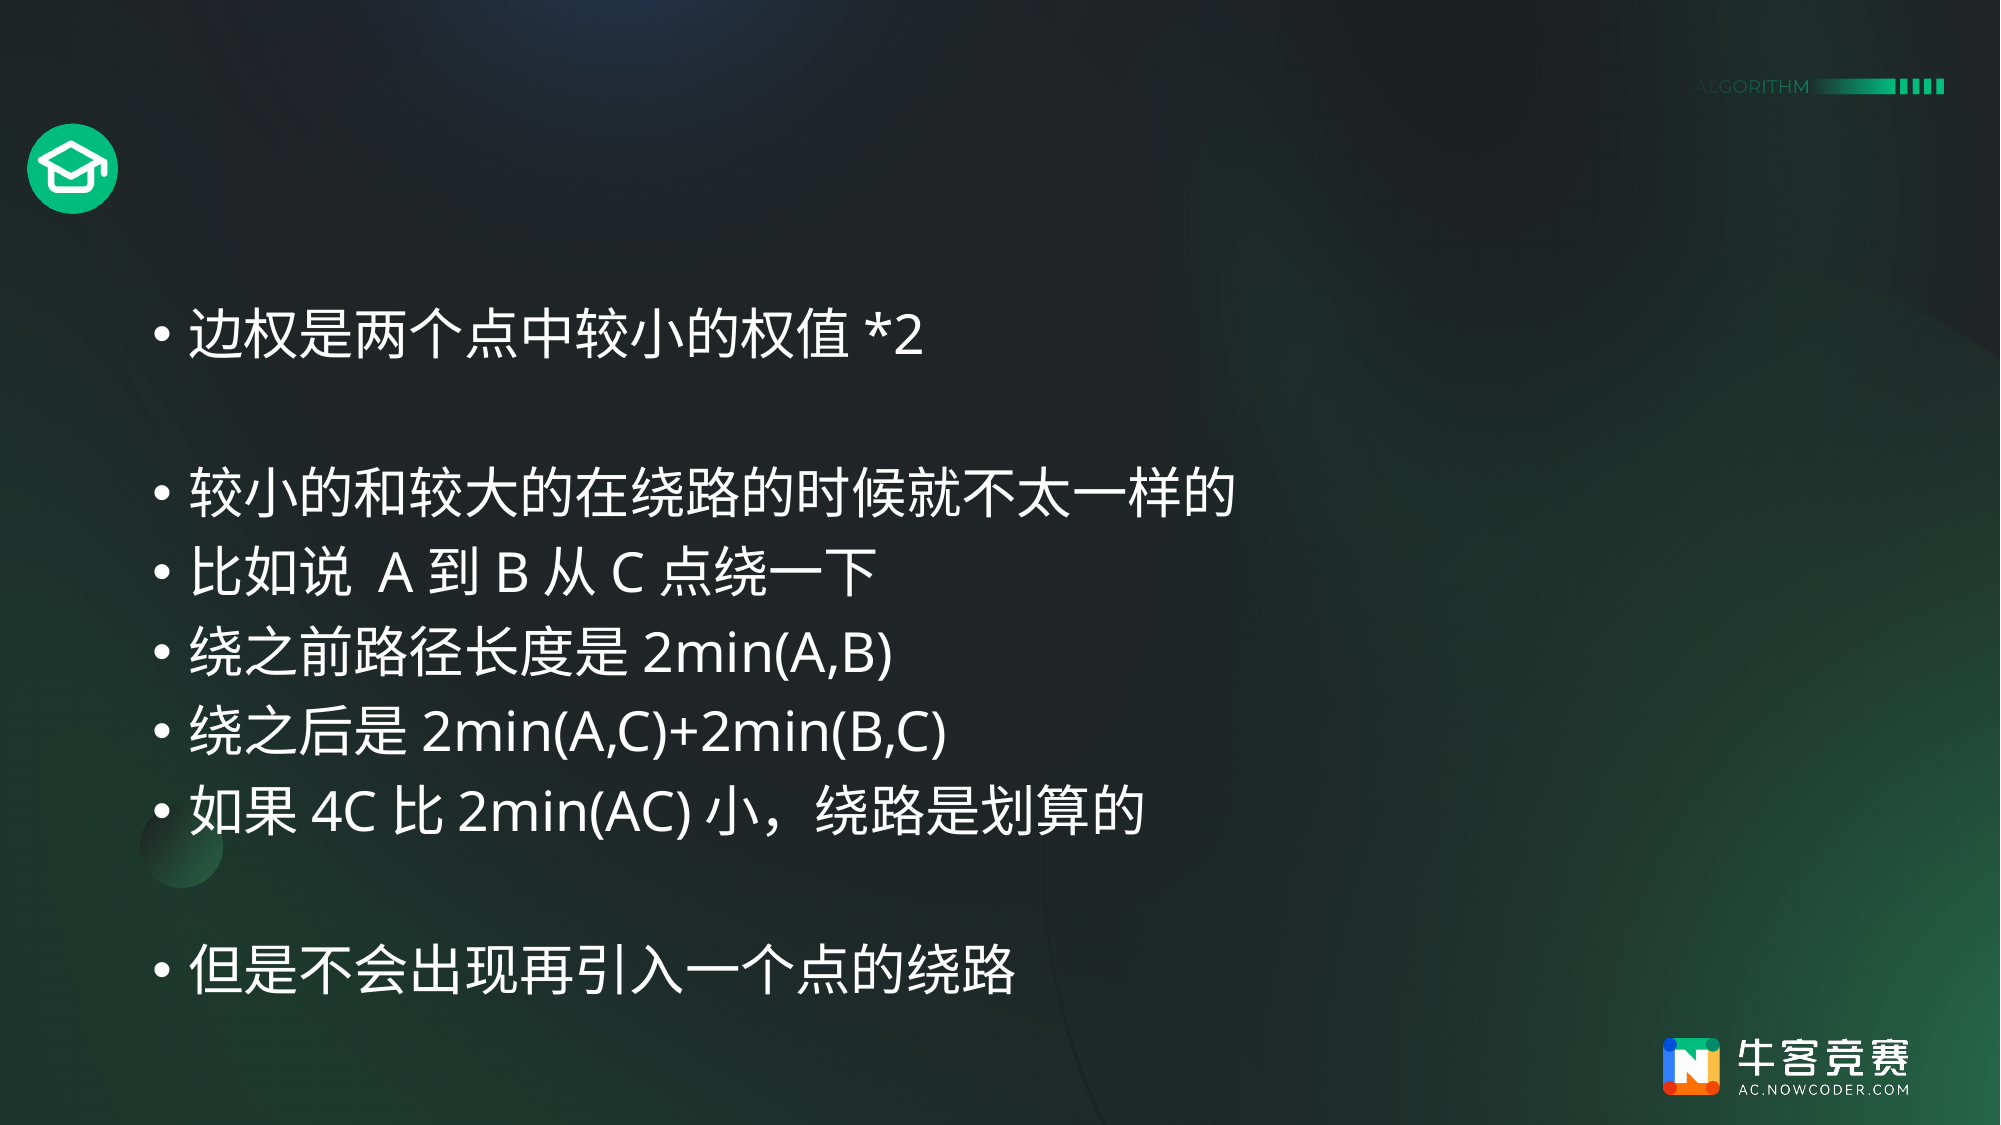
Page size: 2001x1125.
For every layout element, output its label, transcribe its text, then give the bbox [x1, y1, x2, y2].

picture [0, 0, 2000, 1125]
list 边权是两个点中较小的权值*2 较小的和较大的在绕路的时候就不太一样的 比如说 A到B从C点绕一下 绕之前路径长度是2min(A,B) 绕之后是2min(A,C)+2min(B,C) 如果4C比2min(AC)小，绕路是划算的 但是不会出现再引入一个点的绕路 [137, 299, 1863, 1014]
